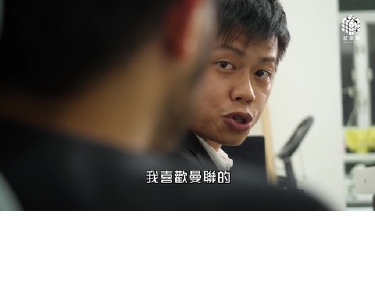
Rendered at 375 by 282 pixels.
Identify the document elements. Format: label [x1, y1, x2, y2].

picture [0, 0, 375, 212]
